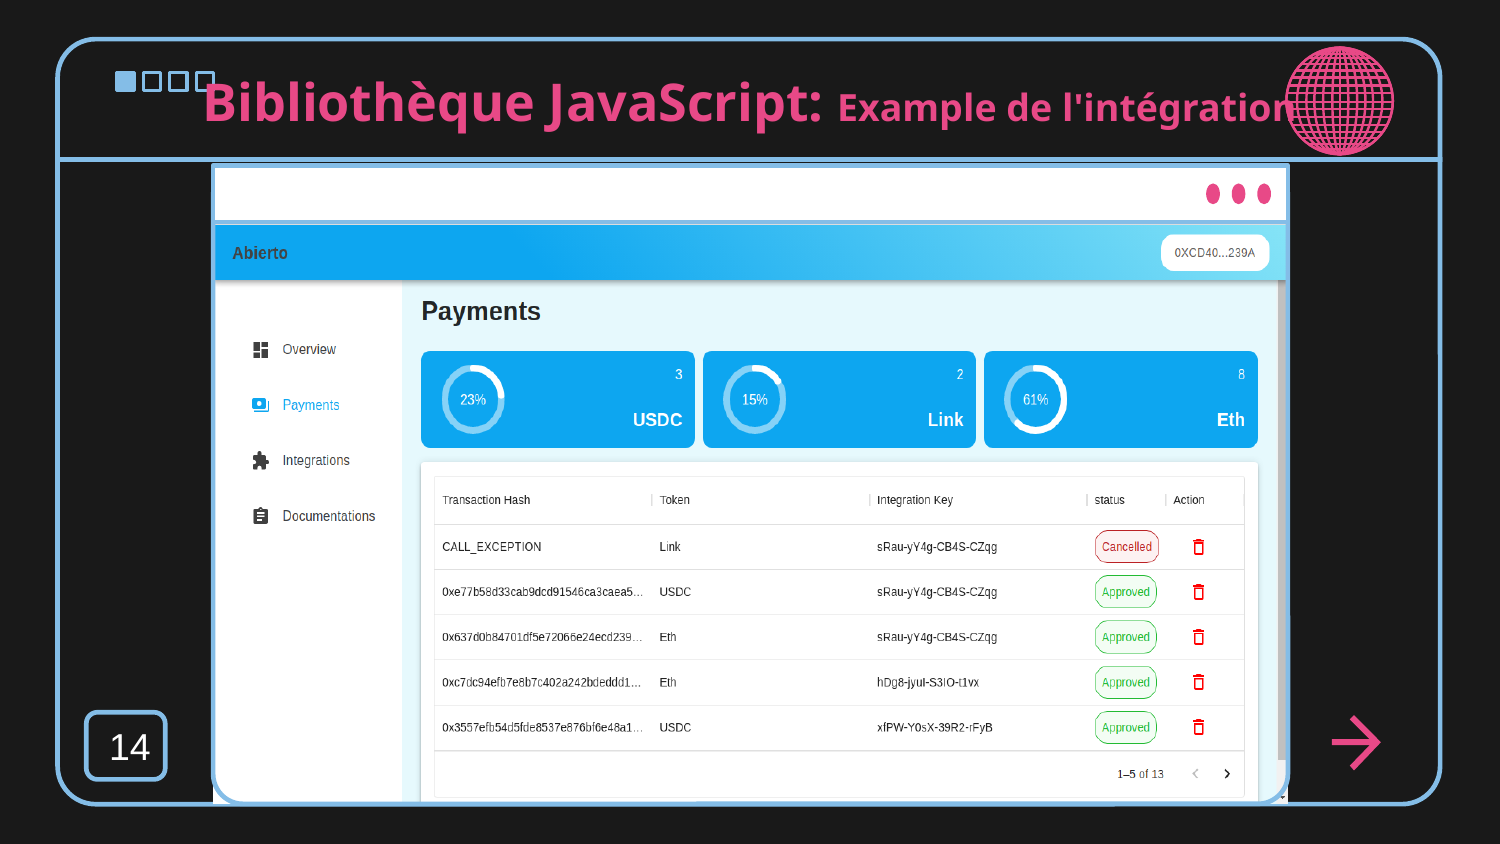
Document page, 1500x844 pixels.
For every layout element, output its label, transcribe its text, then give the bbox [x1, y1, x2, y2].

text_box [86, 712, 94, 779]
text_box Bibliothèque JavaScript: Example de l'intégration [118, 35, 1382, 167]
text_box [1285, 46, 1394, 155]
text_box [212, 165, 1289, 805]
text_box 14 [94, 712, 189, 780]
text_box [1331, 715, 1381, 771]
